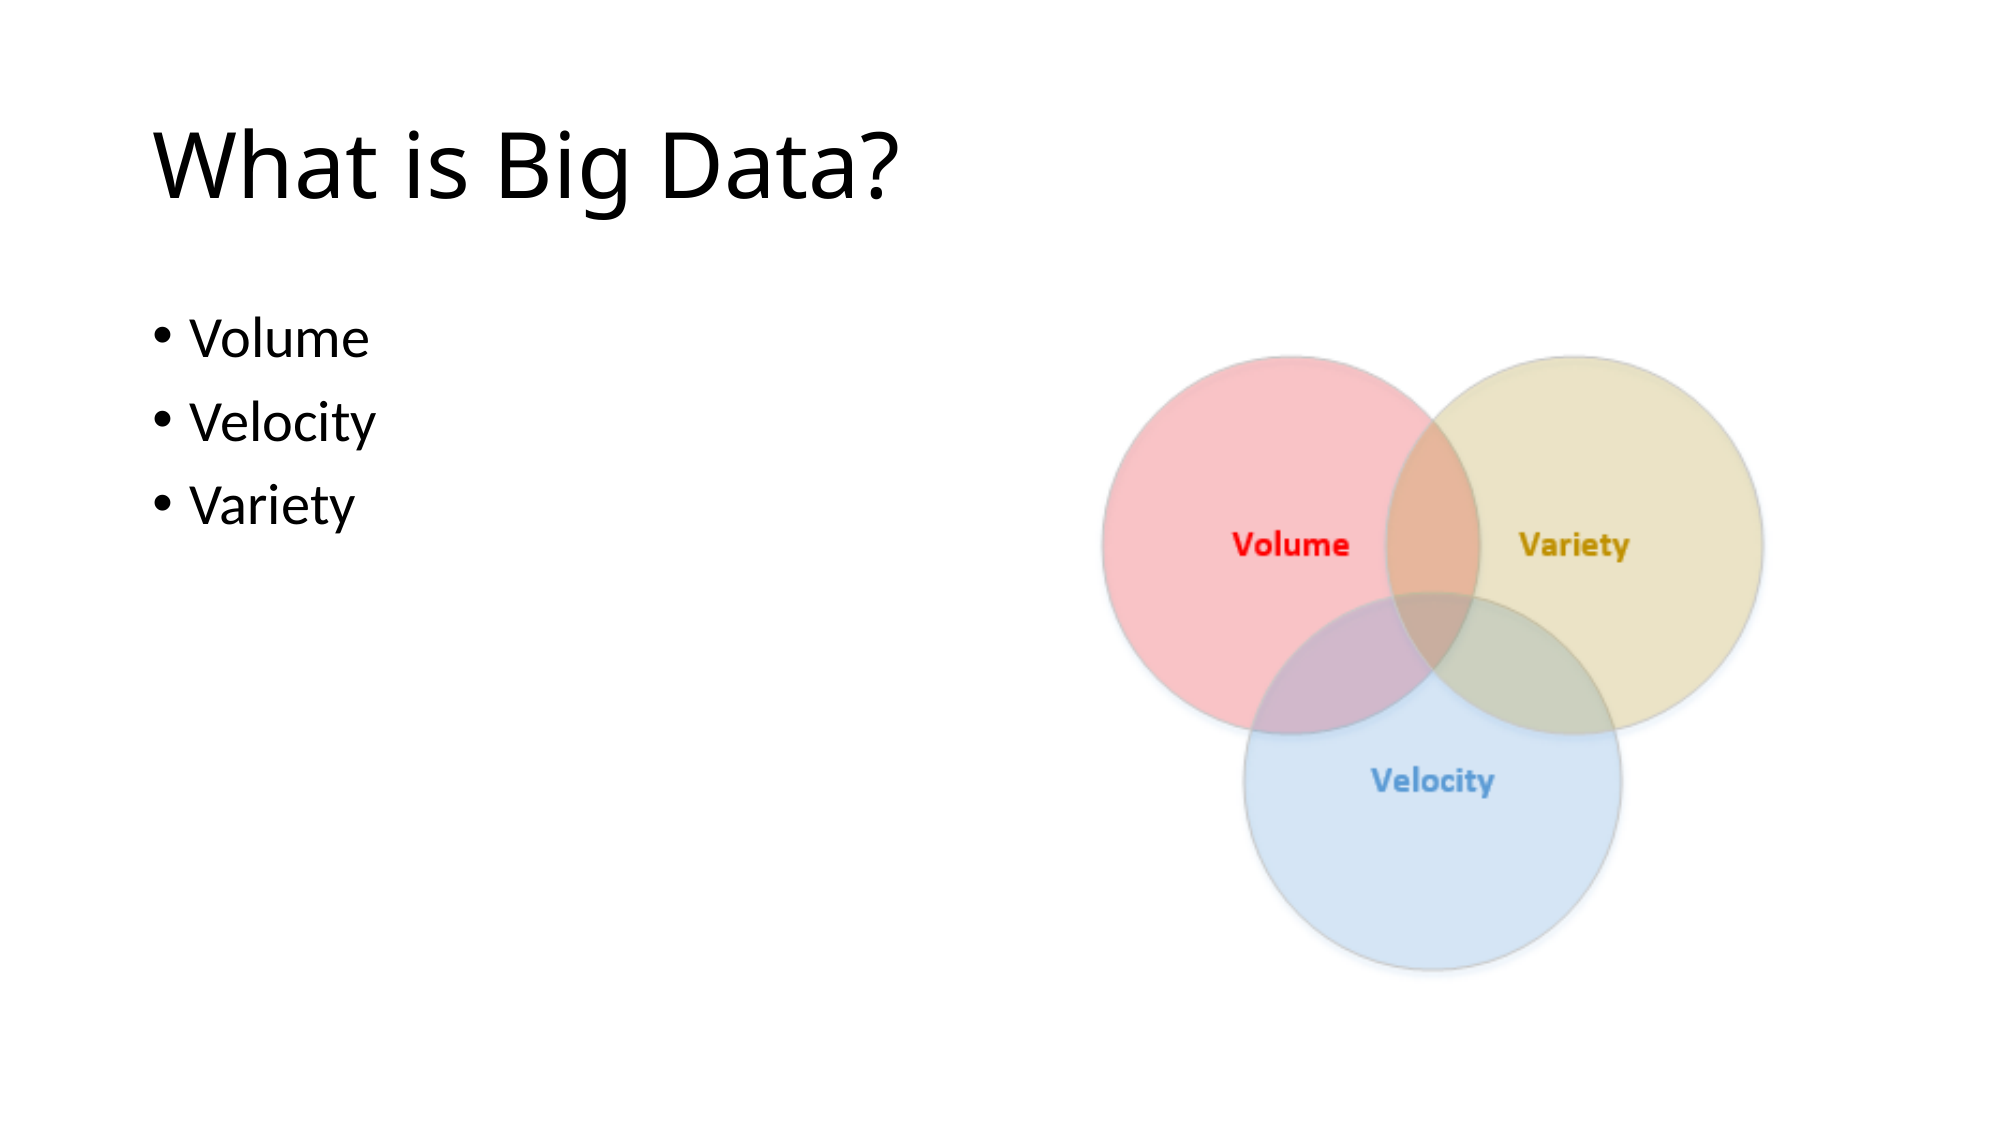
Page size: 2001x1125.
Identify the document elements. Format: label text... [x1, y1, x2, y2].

title What is Big Data? [137, 59, 1863, 278]
list Volume Velocity Variety [137, 299, 988, 1014]
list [1015, 299, 1860, 1014]
